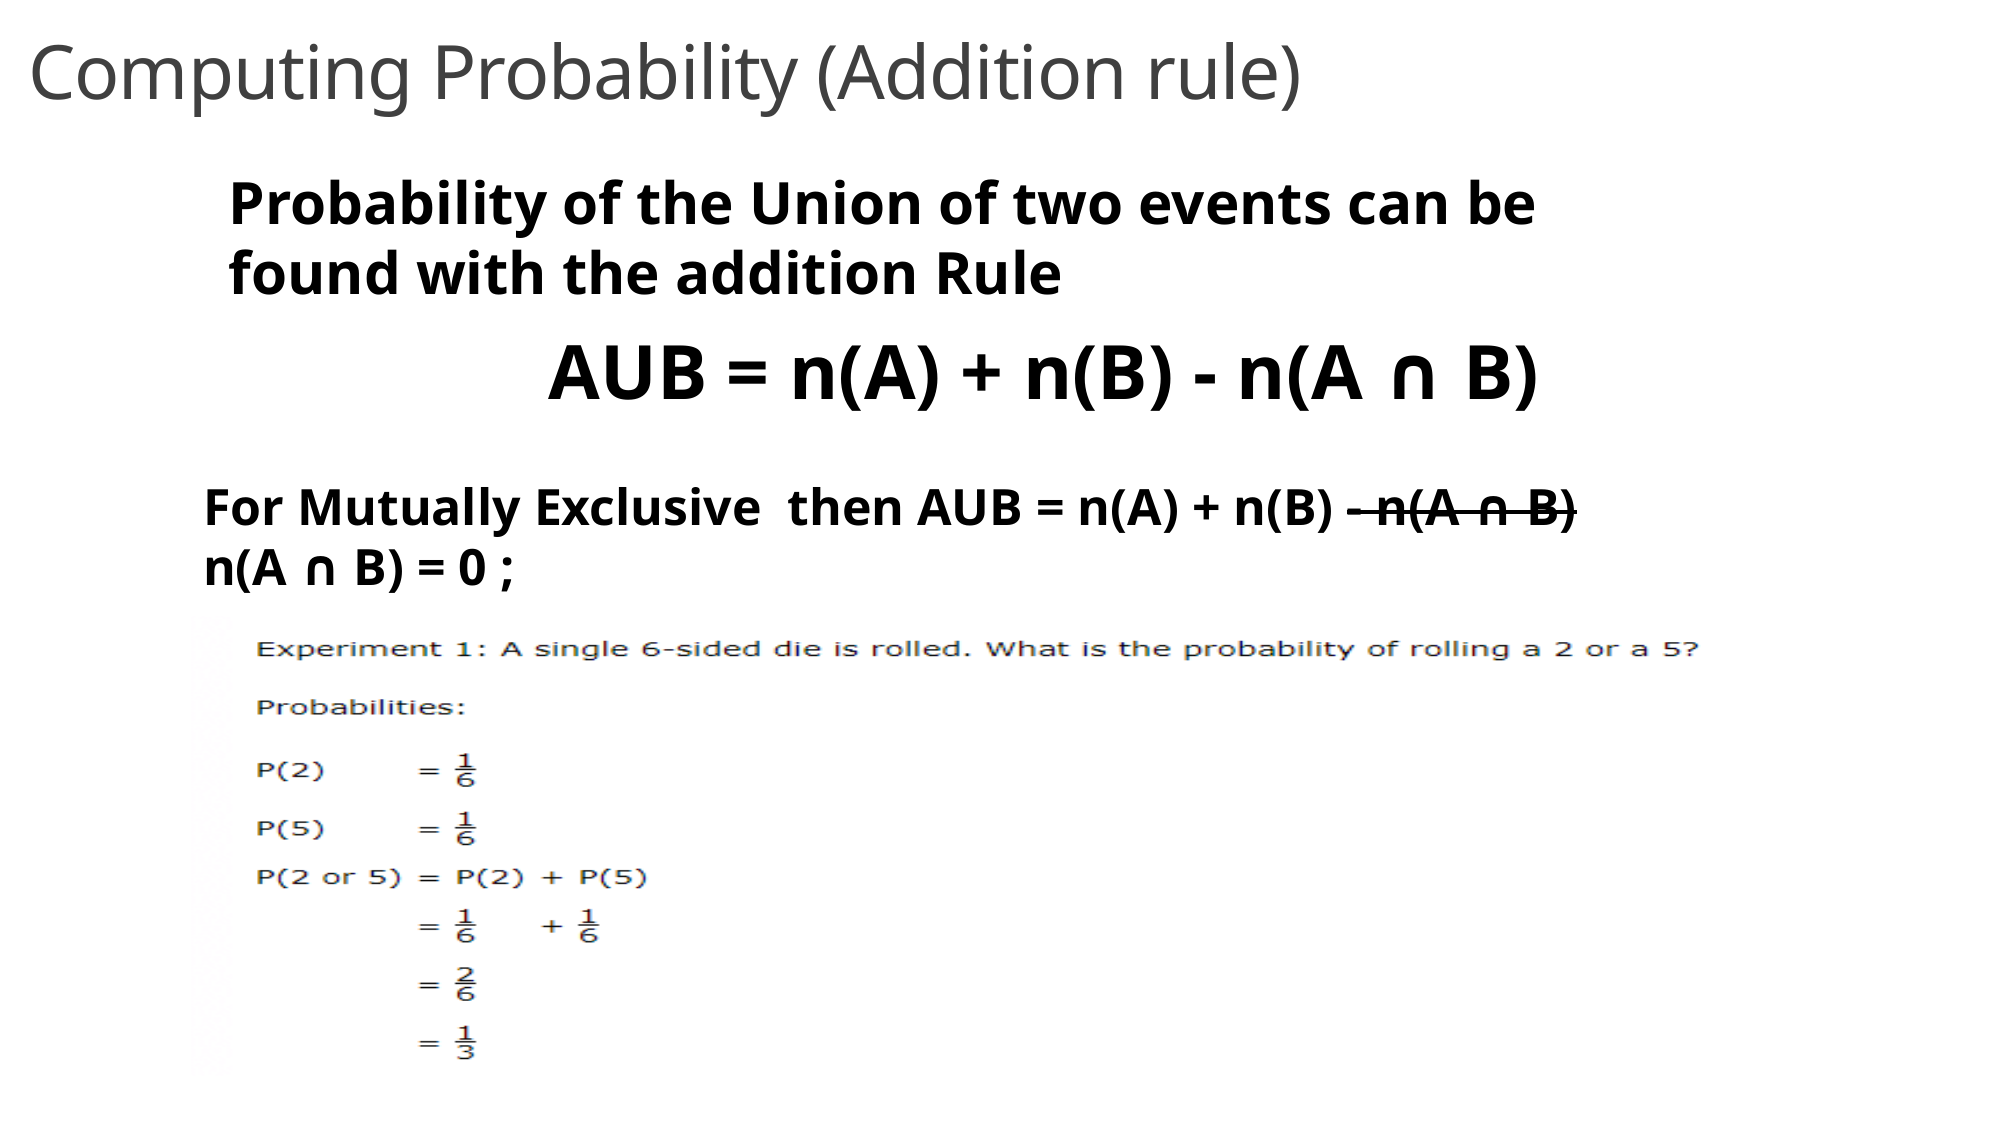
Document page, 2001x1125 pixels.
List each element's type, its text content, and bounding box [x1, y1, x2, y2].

text_box Computing Probability (Addition rule) [13, 9, 1664, 124]
picture [190, 616, 1913, 1076]
text_box AUB = n(A) + n(B) - n(A ∩ B) [533, 317, 1569, 422]
text_box Probability of the Union of two events can be found with the addition Rule [214, 159, 1664, 314]
text_box For Mutually Exclusive then AUB = n(A) + n(B) - n(A ∩ B) n(A ∩ B) = 0 ; [188, 468, 1787, 603]
